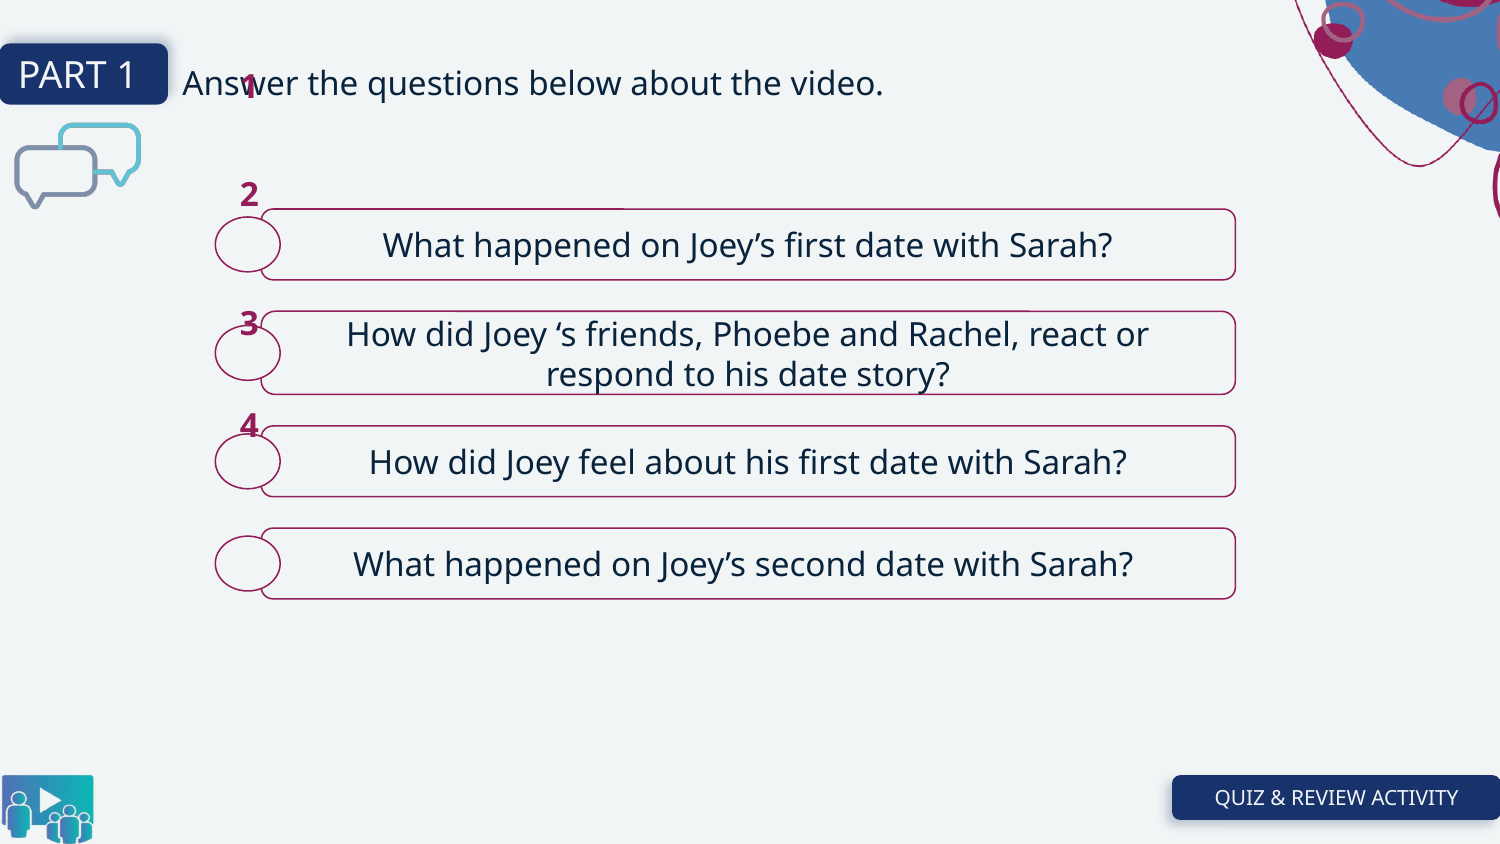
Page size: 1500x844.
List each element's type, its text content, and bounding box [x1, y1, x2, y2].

text_box What happened on Joey’s second date with Sarah? [261, 528, 1236, 599]
text_box 1 [215, 216, 281, 272]
text_box How did Joey ‘s friends, Phoebe and Rachel, react or respond to his date story? [261, 311, 1236, 395]
subtitle Answer the questions below about the video. [167, 41, 1284, 561]
text_box What happened on Joey’s first date with Sarah? [261, 208, 1236, 280]
text_box How did Joey feel about his first date with Sarah? [261, 425, 1236, 497]
text_box 3 [215, 433, 281, 489]
text_box 2 [215, 325, 281, 381]
text_box 4 [215, 536, 281, 591]
picture [0, 0, 1500, 844]
